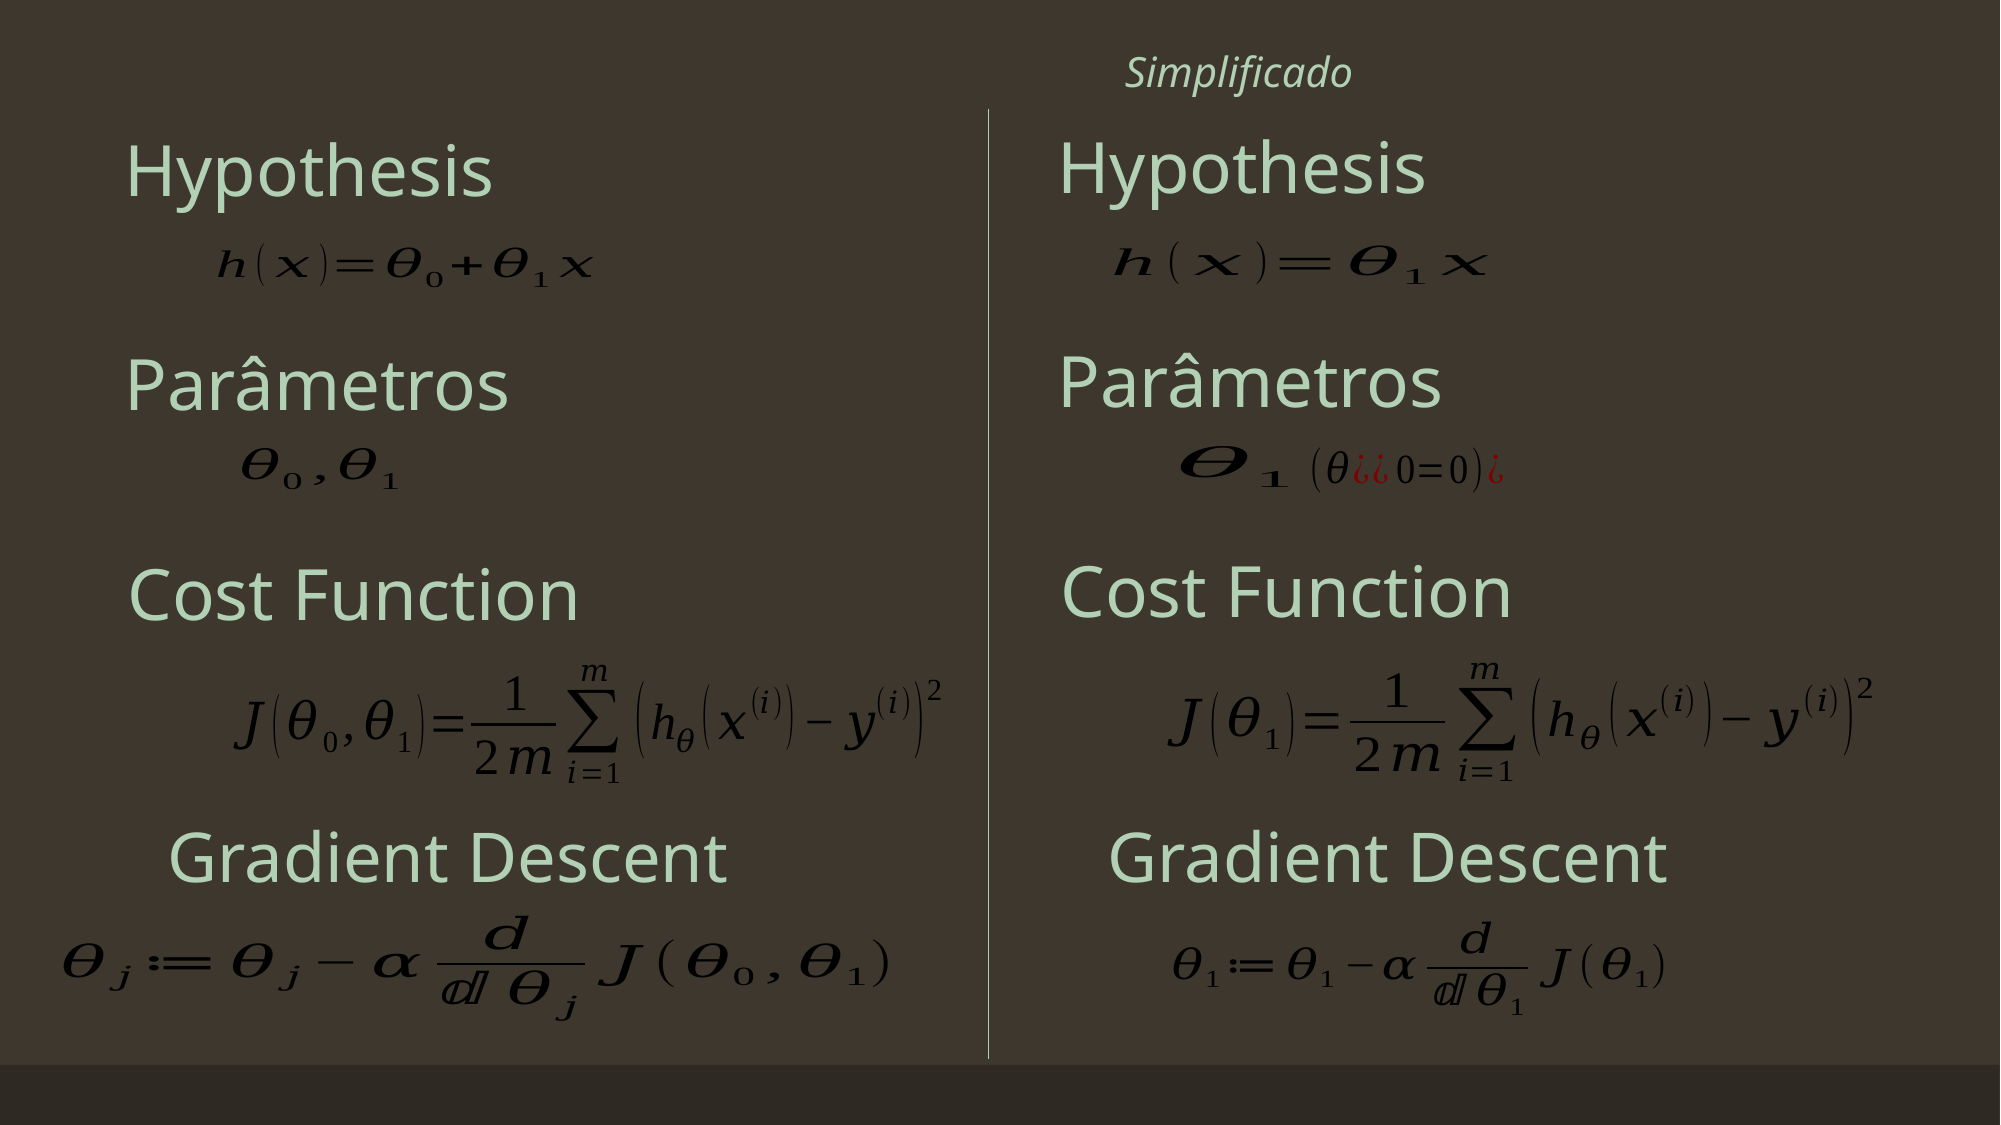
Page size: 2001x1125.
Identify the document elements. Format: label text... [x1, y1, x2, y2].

text_box Parâmetros [1042, 319, 1522, 431]
text_box Parâmetros [109, 322, 589, 433]
text_box Cost Function [1045, 530, 1660, 641]
text_box Gradient Descent [989, 790, 1790, 906]
text_box Cost Function [112, 532, 727, 644]
text_box Hypothesis [1042, 106, 1572, 217]
title Hypothesis [109, 108, 639, 220]
text_box Gradient Descent [54, 790, 841, 906]
